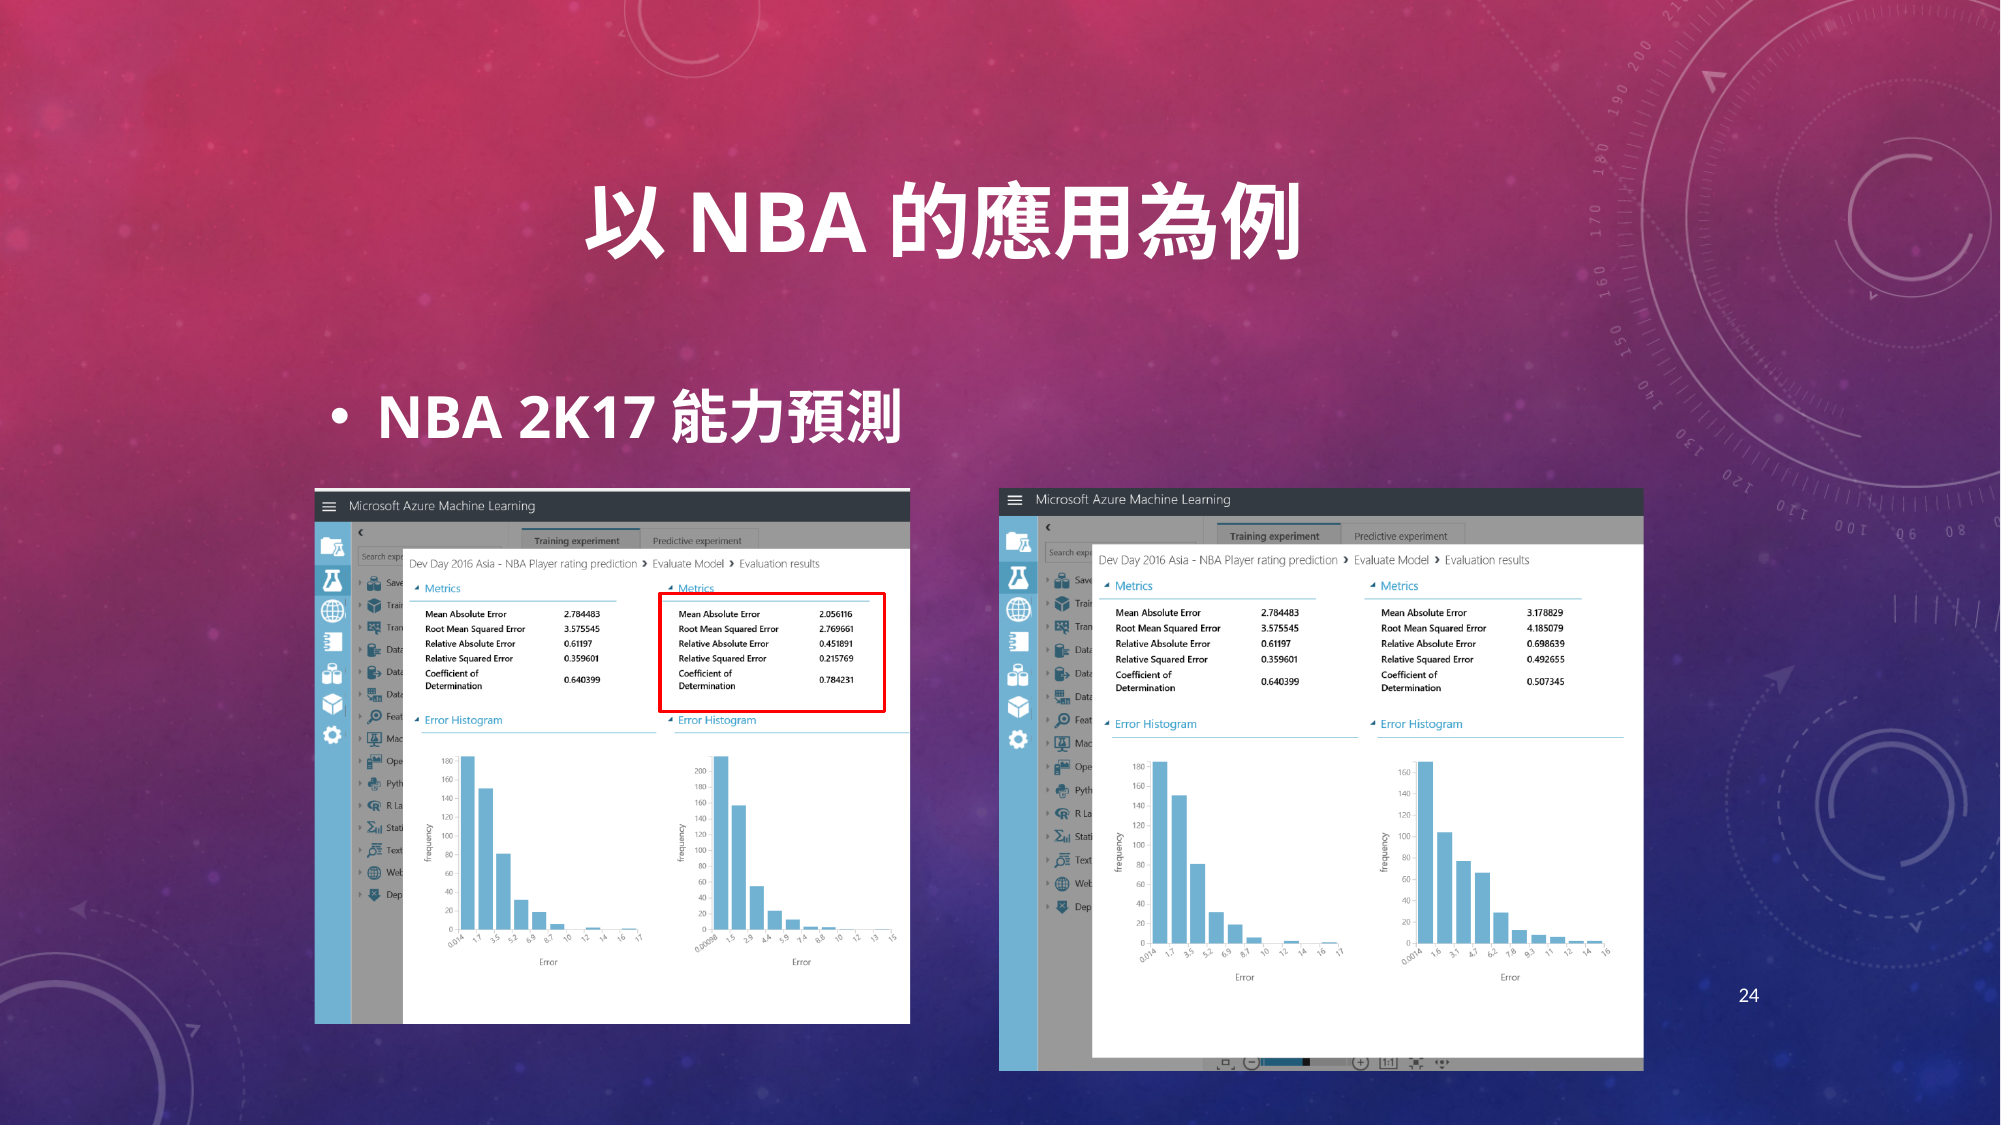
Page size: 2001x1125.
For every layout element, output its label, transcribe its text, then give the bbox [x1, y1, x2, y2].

list NBA 2K17能力預測 [314, 349, 2000, 572]
slide_number 24 [1684, 963, 1775, 1025]
title 以NBA的應用為例 [112, 99, 1775, 339]
picture [0, 0, 2001, 1125]
